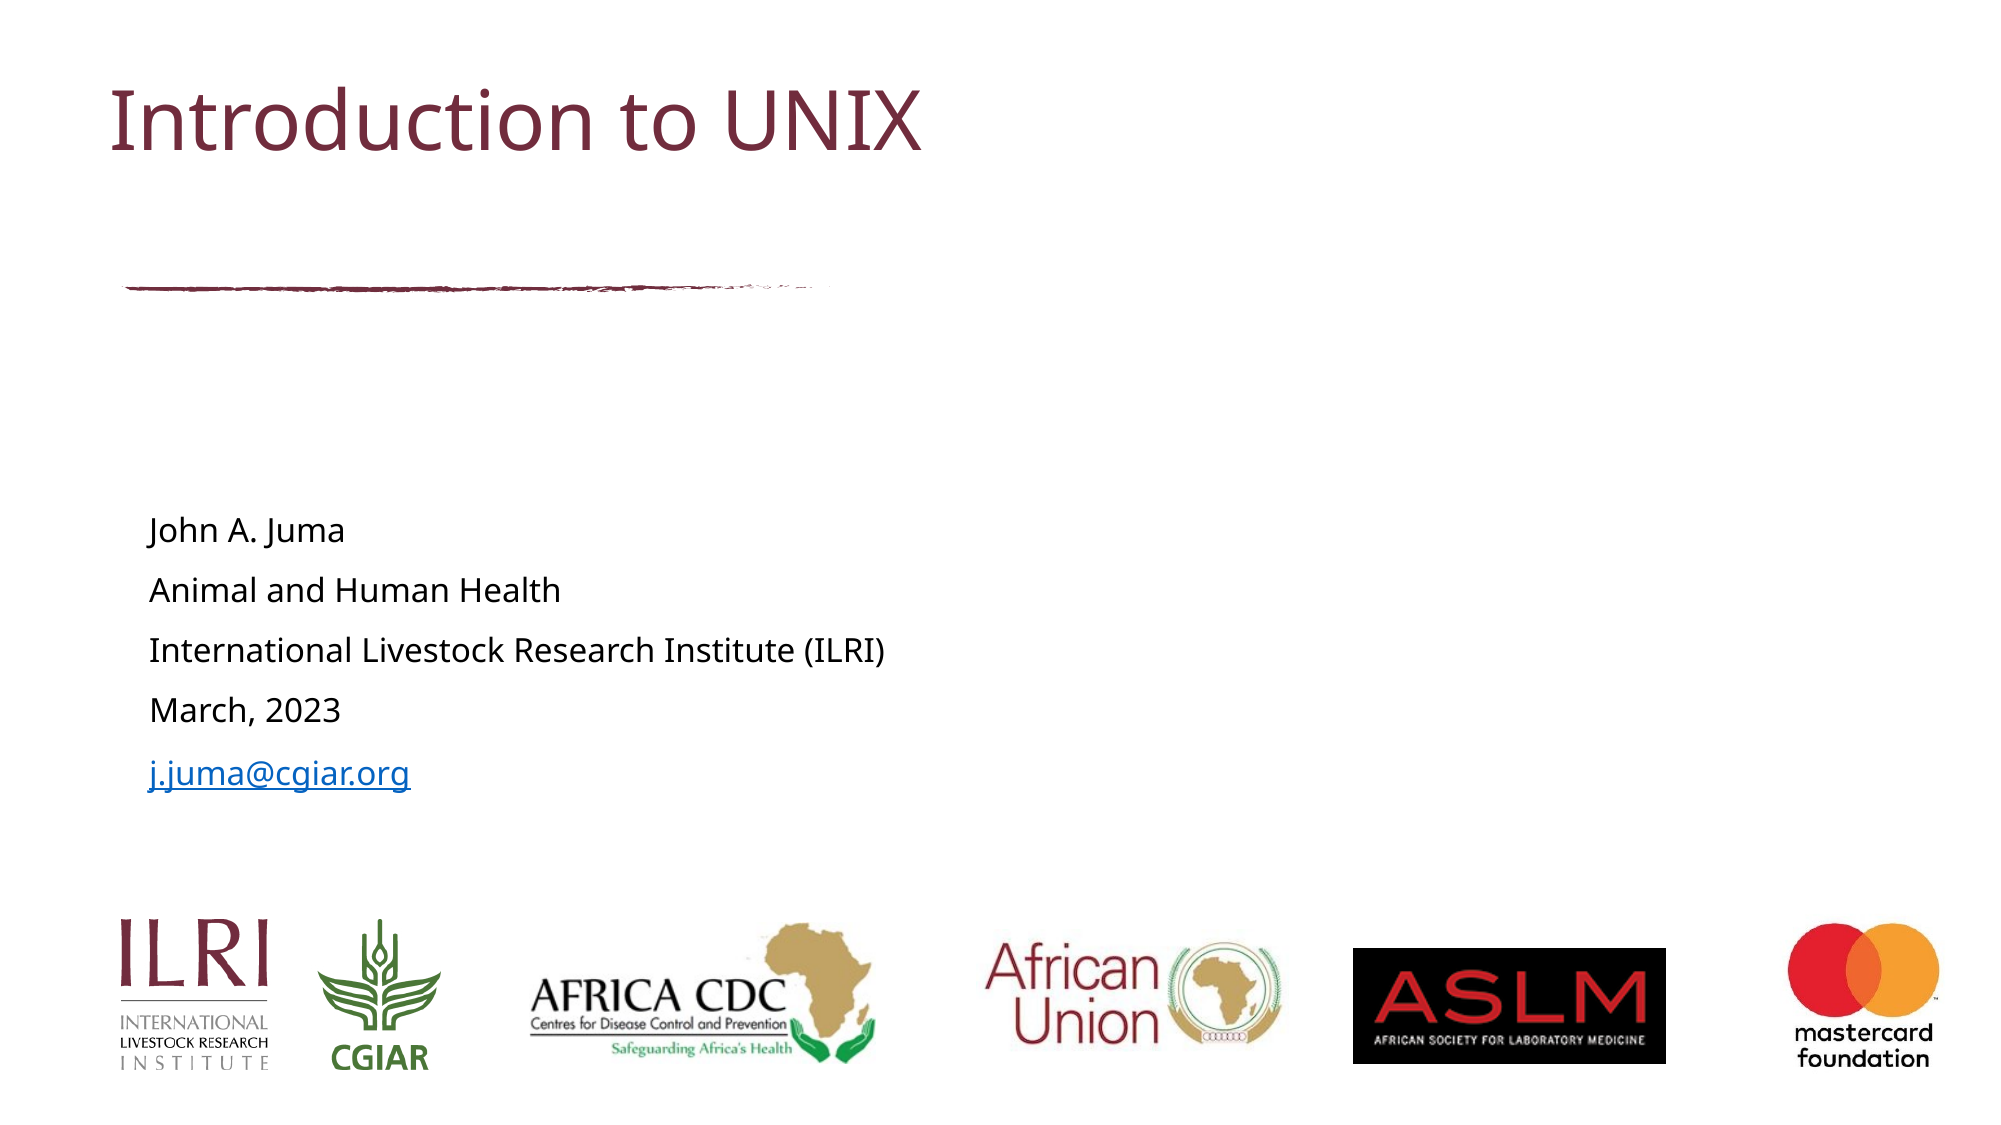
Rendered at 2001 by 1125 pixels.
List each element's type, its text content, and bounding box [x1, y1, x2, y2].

picture [1767, 901, 1959, 1094]
text_box John A. Juma Animal and Human Health International Livestock Research Institute (ILRI) March, 2023 j.juma@cgiar.org [59, 482, 1566, 805]
picture [121, 284, 830, 293]
picture [976, 929, 1290, 1052]
picture [121, 919, 441, 1070]
picture [528, 922, 876, 1064]
text_box Introduction to UNIX [94, 59, 1959, 175]
picture [1353, 948, 1666, 1064]
